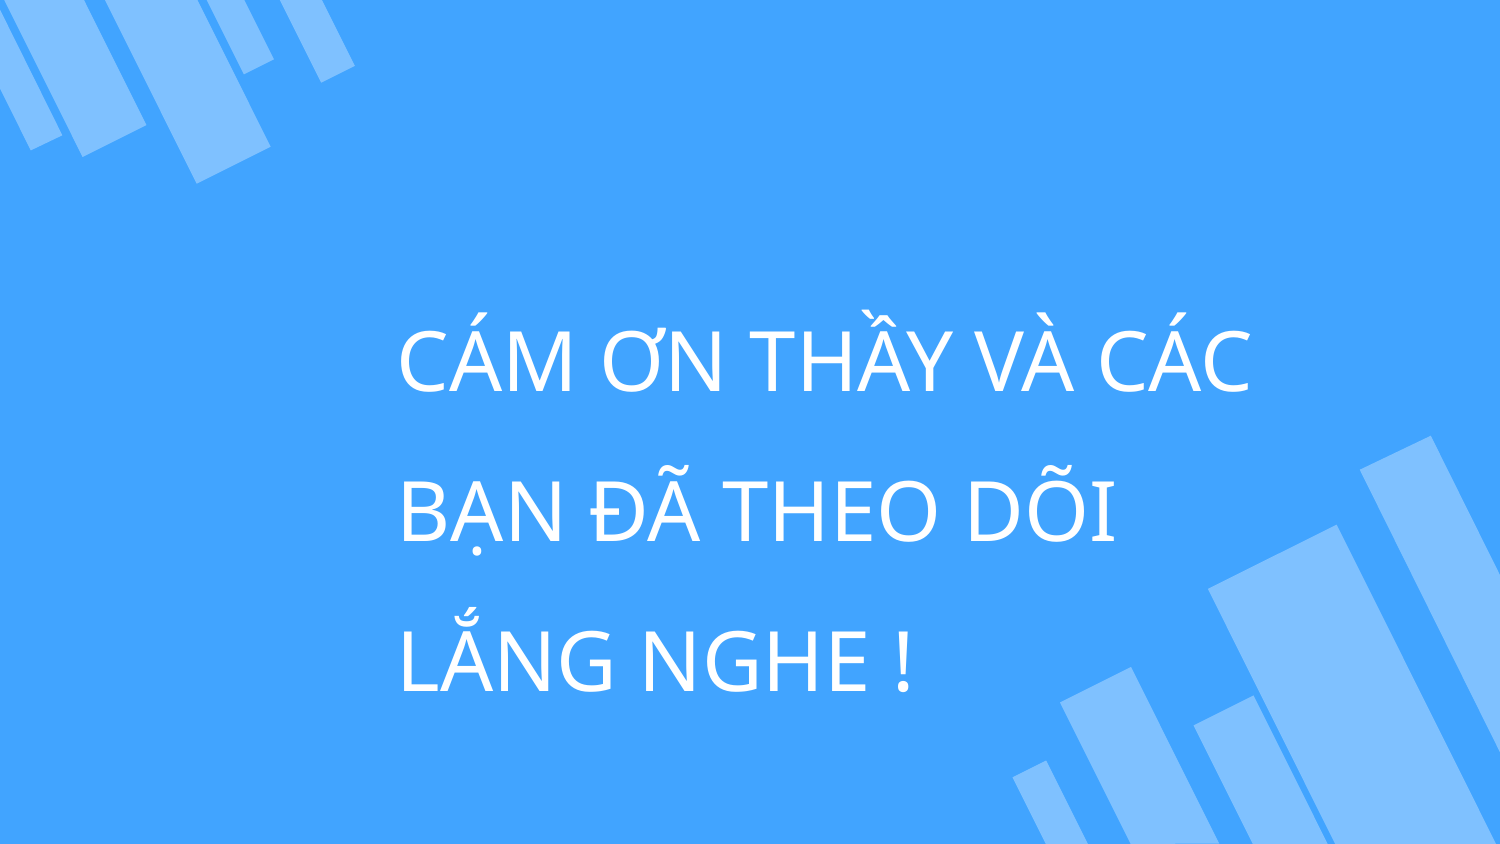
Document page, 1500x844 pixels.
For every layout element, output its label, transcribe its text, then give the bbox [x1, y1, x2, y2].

text_box CÁM ƠN THẦY VÀ CÁC BẠN ĐÃ THEO DÕI LẮNG NGHE ! [382, 251, 1274, 716]
